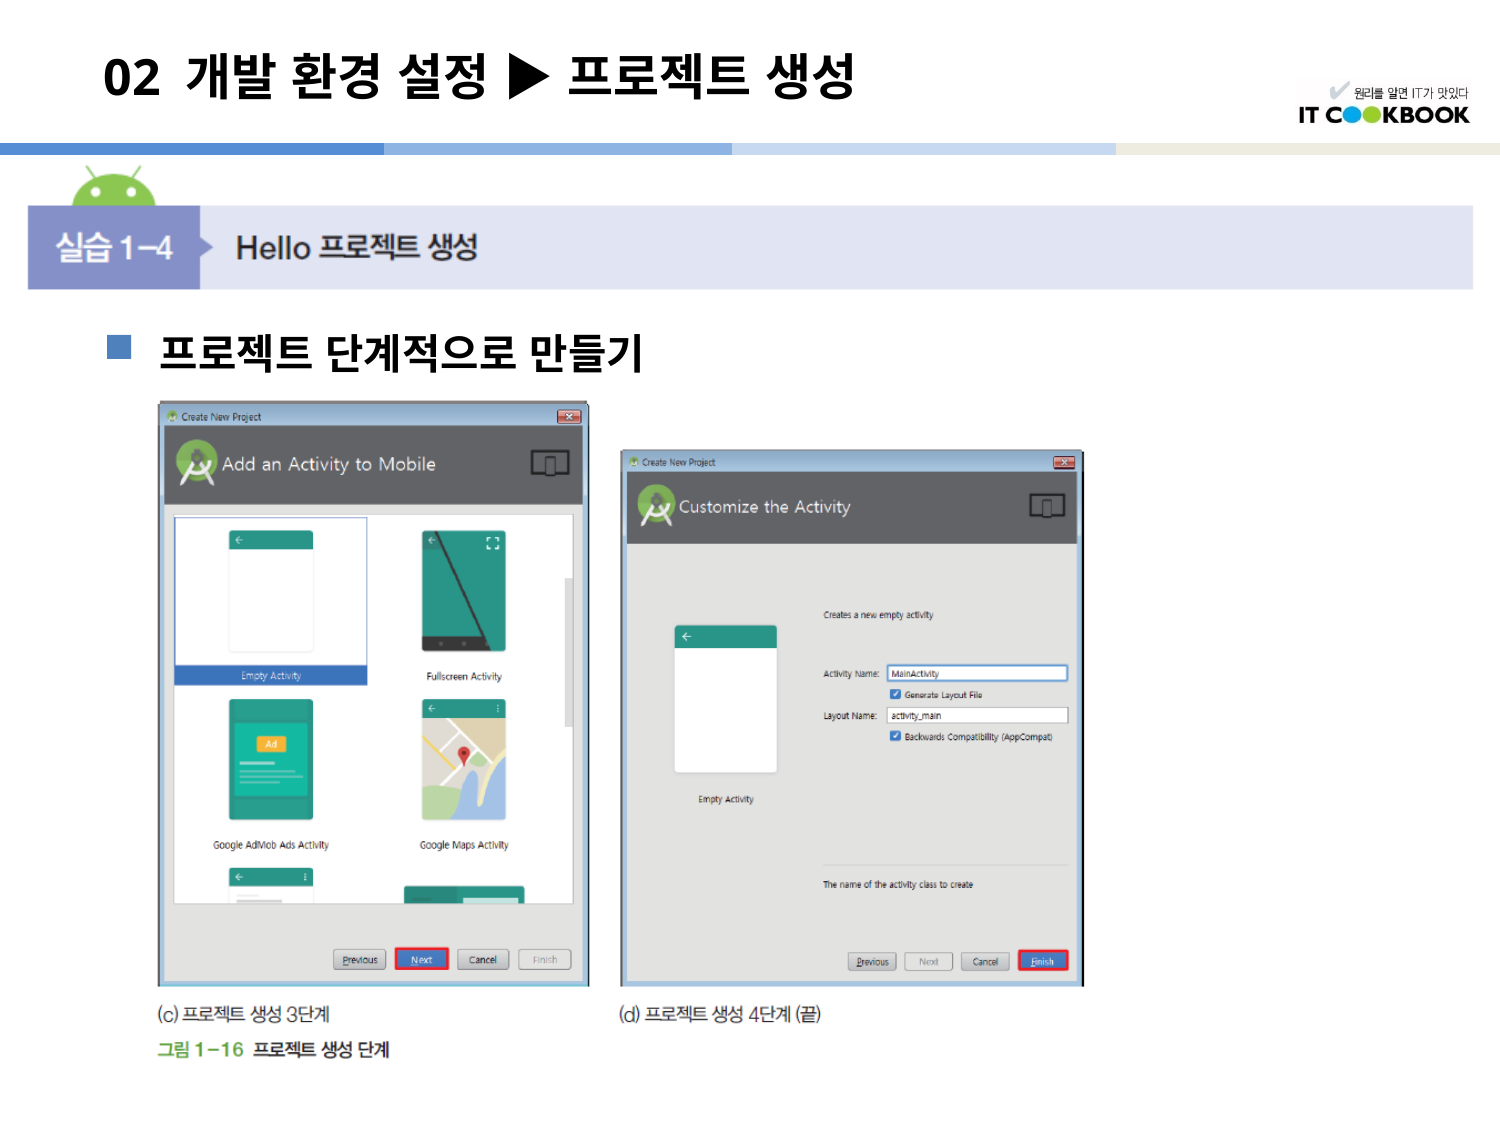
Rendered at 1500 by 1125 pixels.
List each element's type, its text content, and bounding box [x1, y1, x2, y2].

picture [22, 160, 1478, 296]
picture [150, 393, 1093, 1071]
title 02 개발 환경 설정 ▶ 프로젝트 생성 [88, 30, 1330, 121]
picture [1295, 78, 1473, 125]
list 프로젝트 단계적으로 만들기 [88, 304, 1436, 1083]
